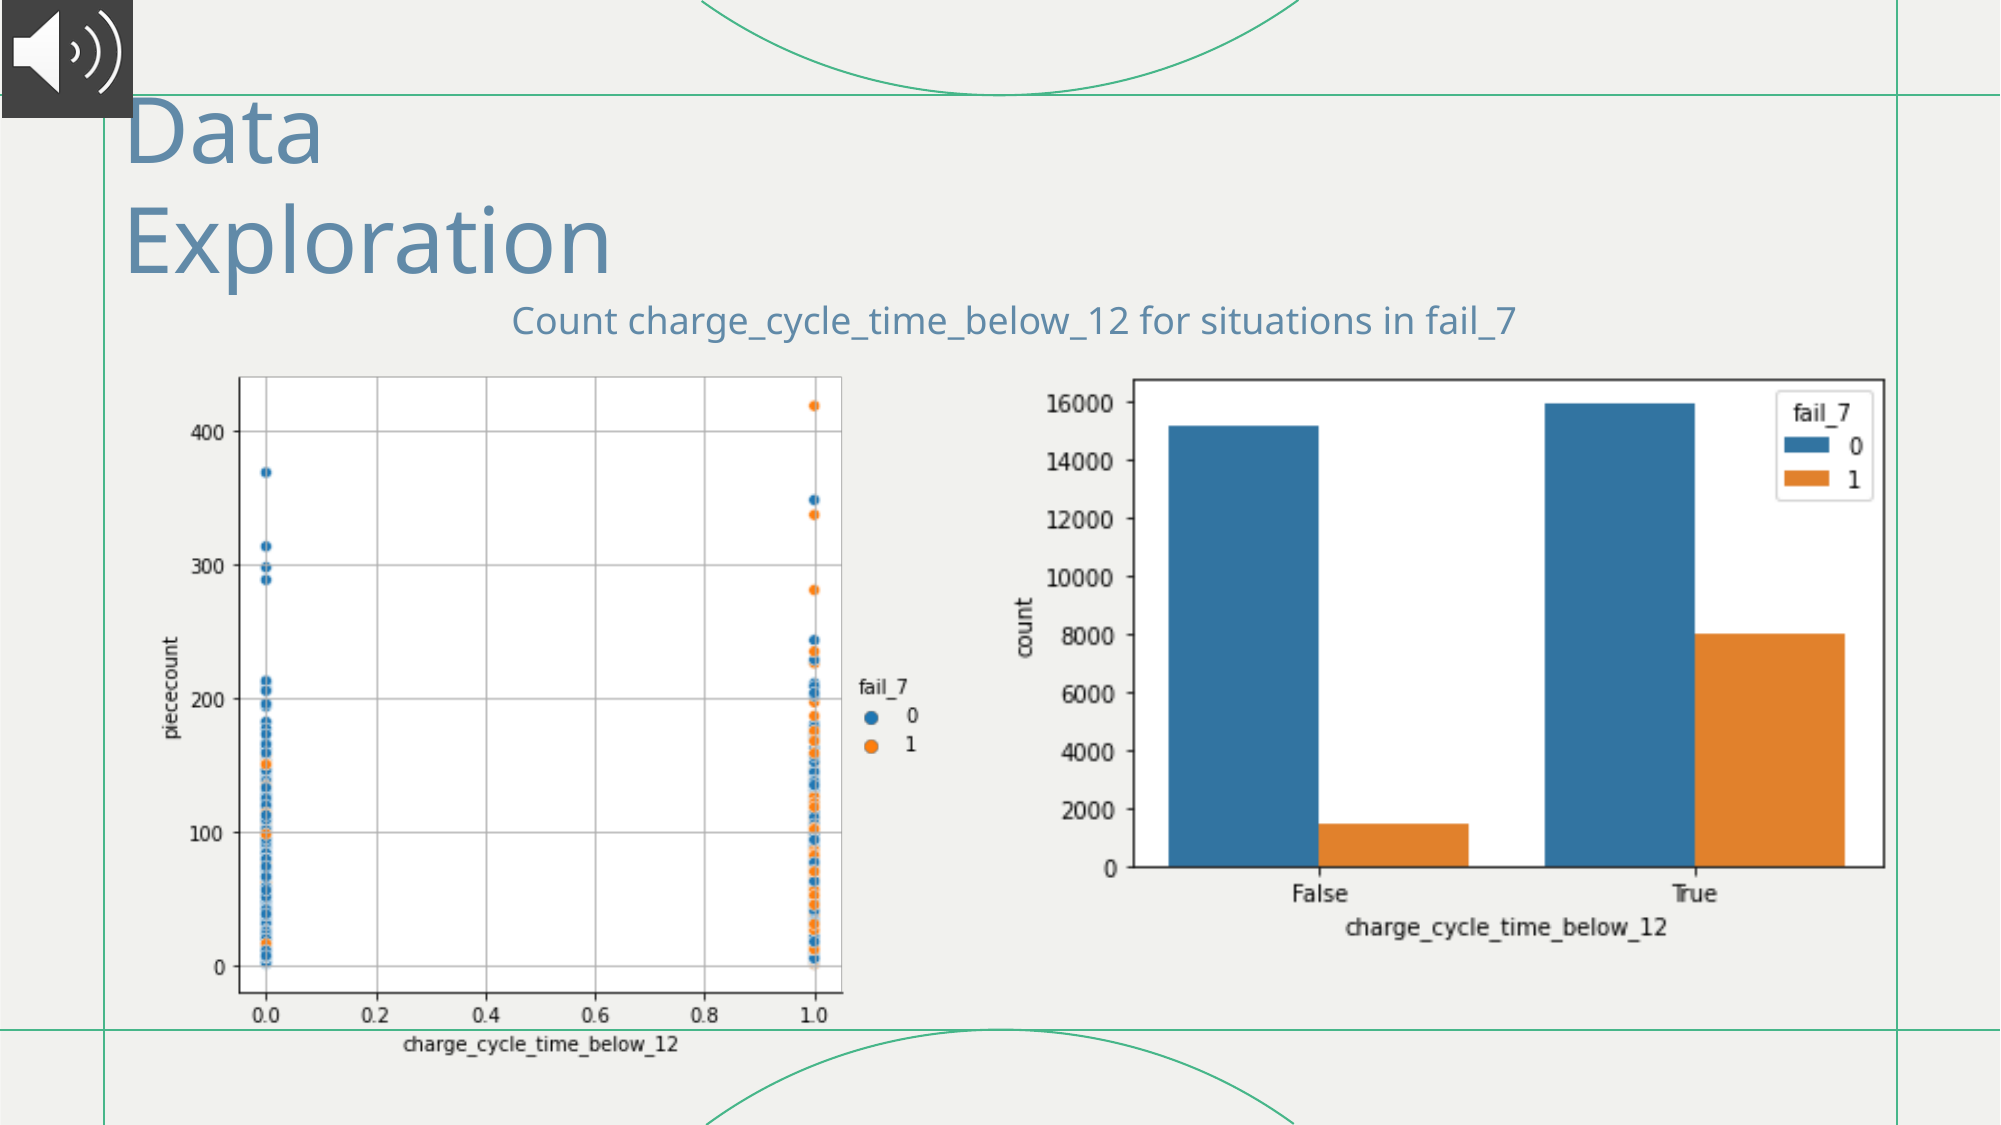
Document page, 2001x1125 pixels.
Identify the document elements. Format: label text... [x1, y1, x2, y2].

picture [149, 366, 934, 1067]
title Data Exploration [107, 0, 731, 300]
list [999, 366, 1897, 954]
picture [0, 0, 135, 119]
text_box Count charge_cycle_time_below_12 for situations in fail_7 [496, 284, 1547, 841]
